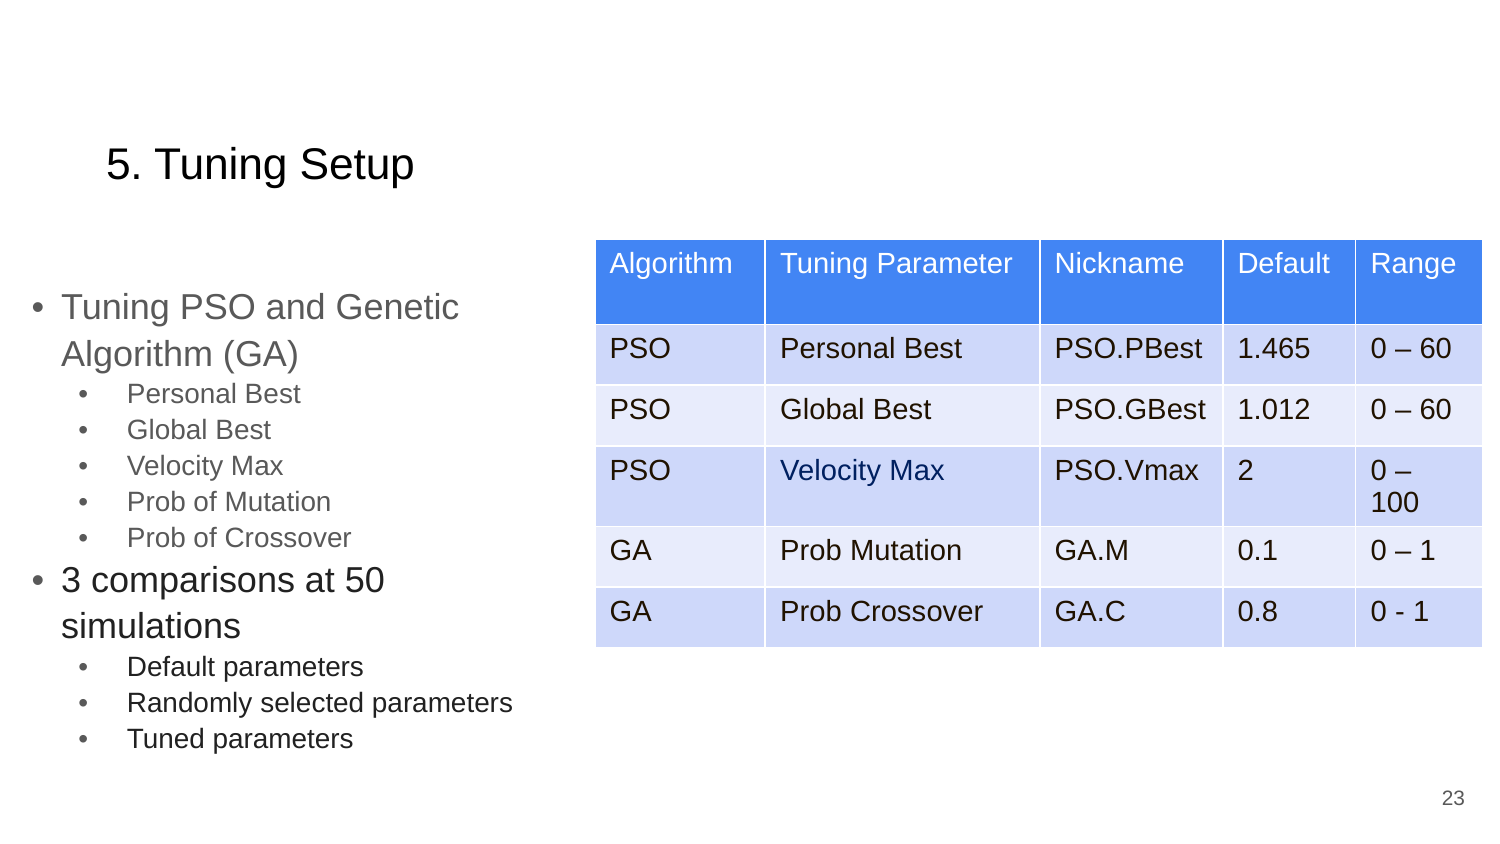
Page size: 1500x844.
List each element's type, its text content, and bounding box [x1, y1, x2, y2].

table_cell 0 - 1 [1356, 588, 1482, 647]
table_cell Personal Best [766, 325, 1039, 384]
table_cell Prob Crossover [766, 588, 1039, 647]
table_cell PSO.PBest [1041, 325, 1222, 384]
slide_number 23 [1389, 764, 1480, 830]
table_header Nickname [1041, 240, 1222, 324]
table_cell 0 – 60 [1356, 386, 1482, 445]
table_cell 1.465 [1224, 325, 1355, 384]
table_cell 0 – 60 [1356, 325, 1482, 384]
table_cell Prob Mutation [766, 527, 1039, 586]
table_cell 0 – 100 [1356, 447, 1482, 526]
table_header Range [1356, 240, 1482, 324]
table_header Algorithm [596, 240, 764, 324]
table_cell Global Best [766, 386, 1039, 445]
table_header Default [1224, 240, 1355, 324]
table_cell 0.8 [1224, 588, 1355, 647]
table_cell GA.C [1041, 588, 1222, 647]
table_cell GA [596, 588, 764, 647]
title 5. Tuning Setup [91, 119, 1290, 204]
table_cell PSO [596, 325, 764, 384]
table_header Tuning Parameter [766, 240, 1039, 324]
table_cell GA.M [1041, 527, 1222, 586]
table_cell GA [596, 527, 764, 586]
table_cell PSO.GBest [1041, 386, 1222, 445]
table_cell 0 – 1 [1356, 527, 1482, 586]
table_cell 2 [1224, 447, 1355, 526]
table_cell PSO.Vmax [1041, 447, 1222, 526]
table_cell 0.1 [1224, 527, 1355, 586]
table_cell PSO [596, 447, 764, 526]
table_cell PSO [596, 386, 764, 445]
table_cell 1.012 [1224, 386, 1355, 445]
list Tuning PSO and Genetic Algorithm (GA) Personal Best Global Best Velocity Max Prob of Mutation Prob of Crossover 3 comparisons at 50 simulations Default parameters Randomly selected parameters Tuned parameters [16, 266, 560, 772]
table_cell Velocity Max [766, 447, 1039, 526]
